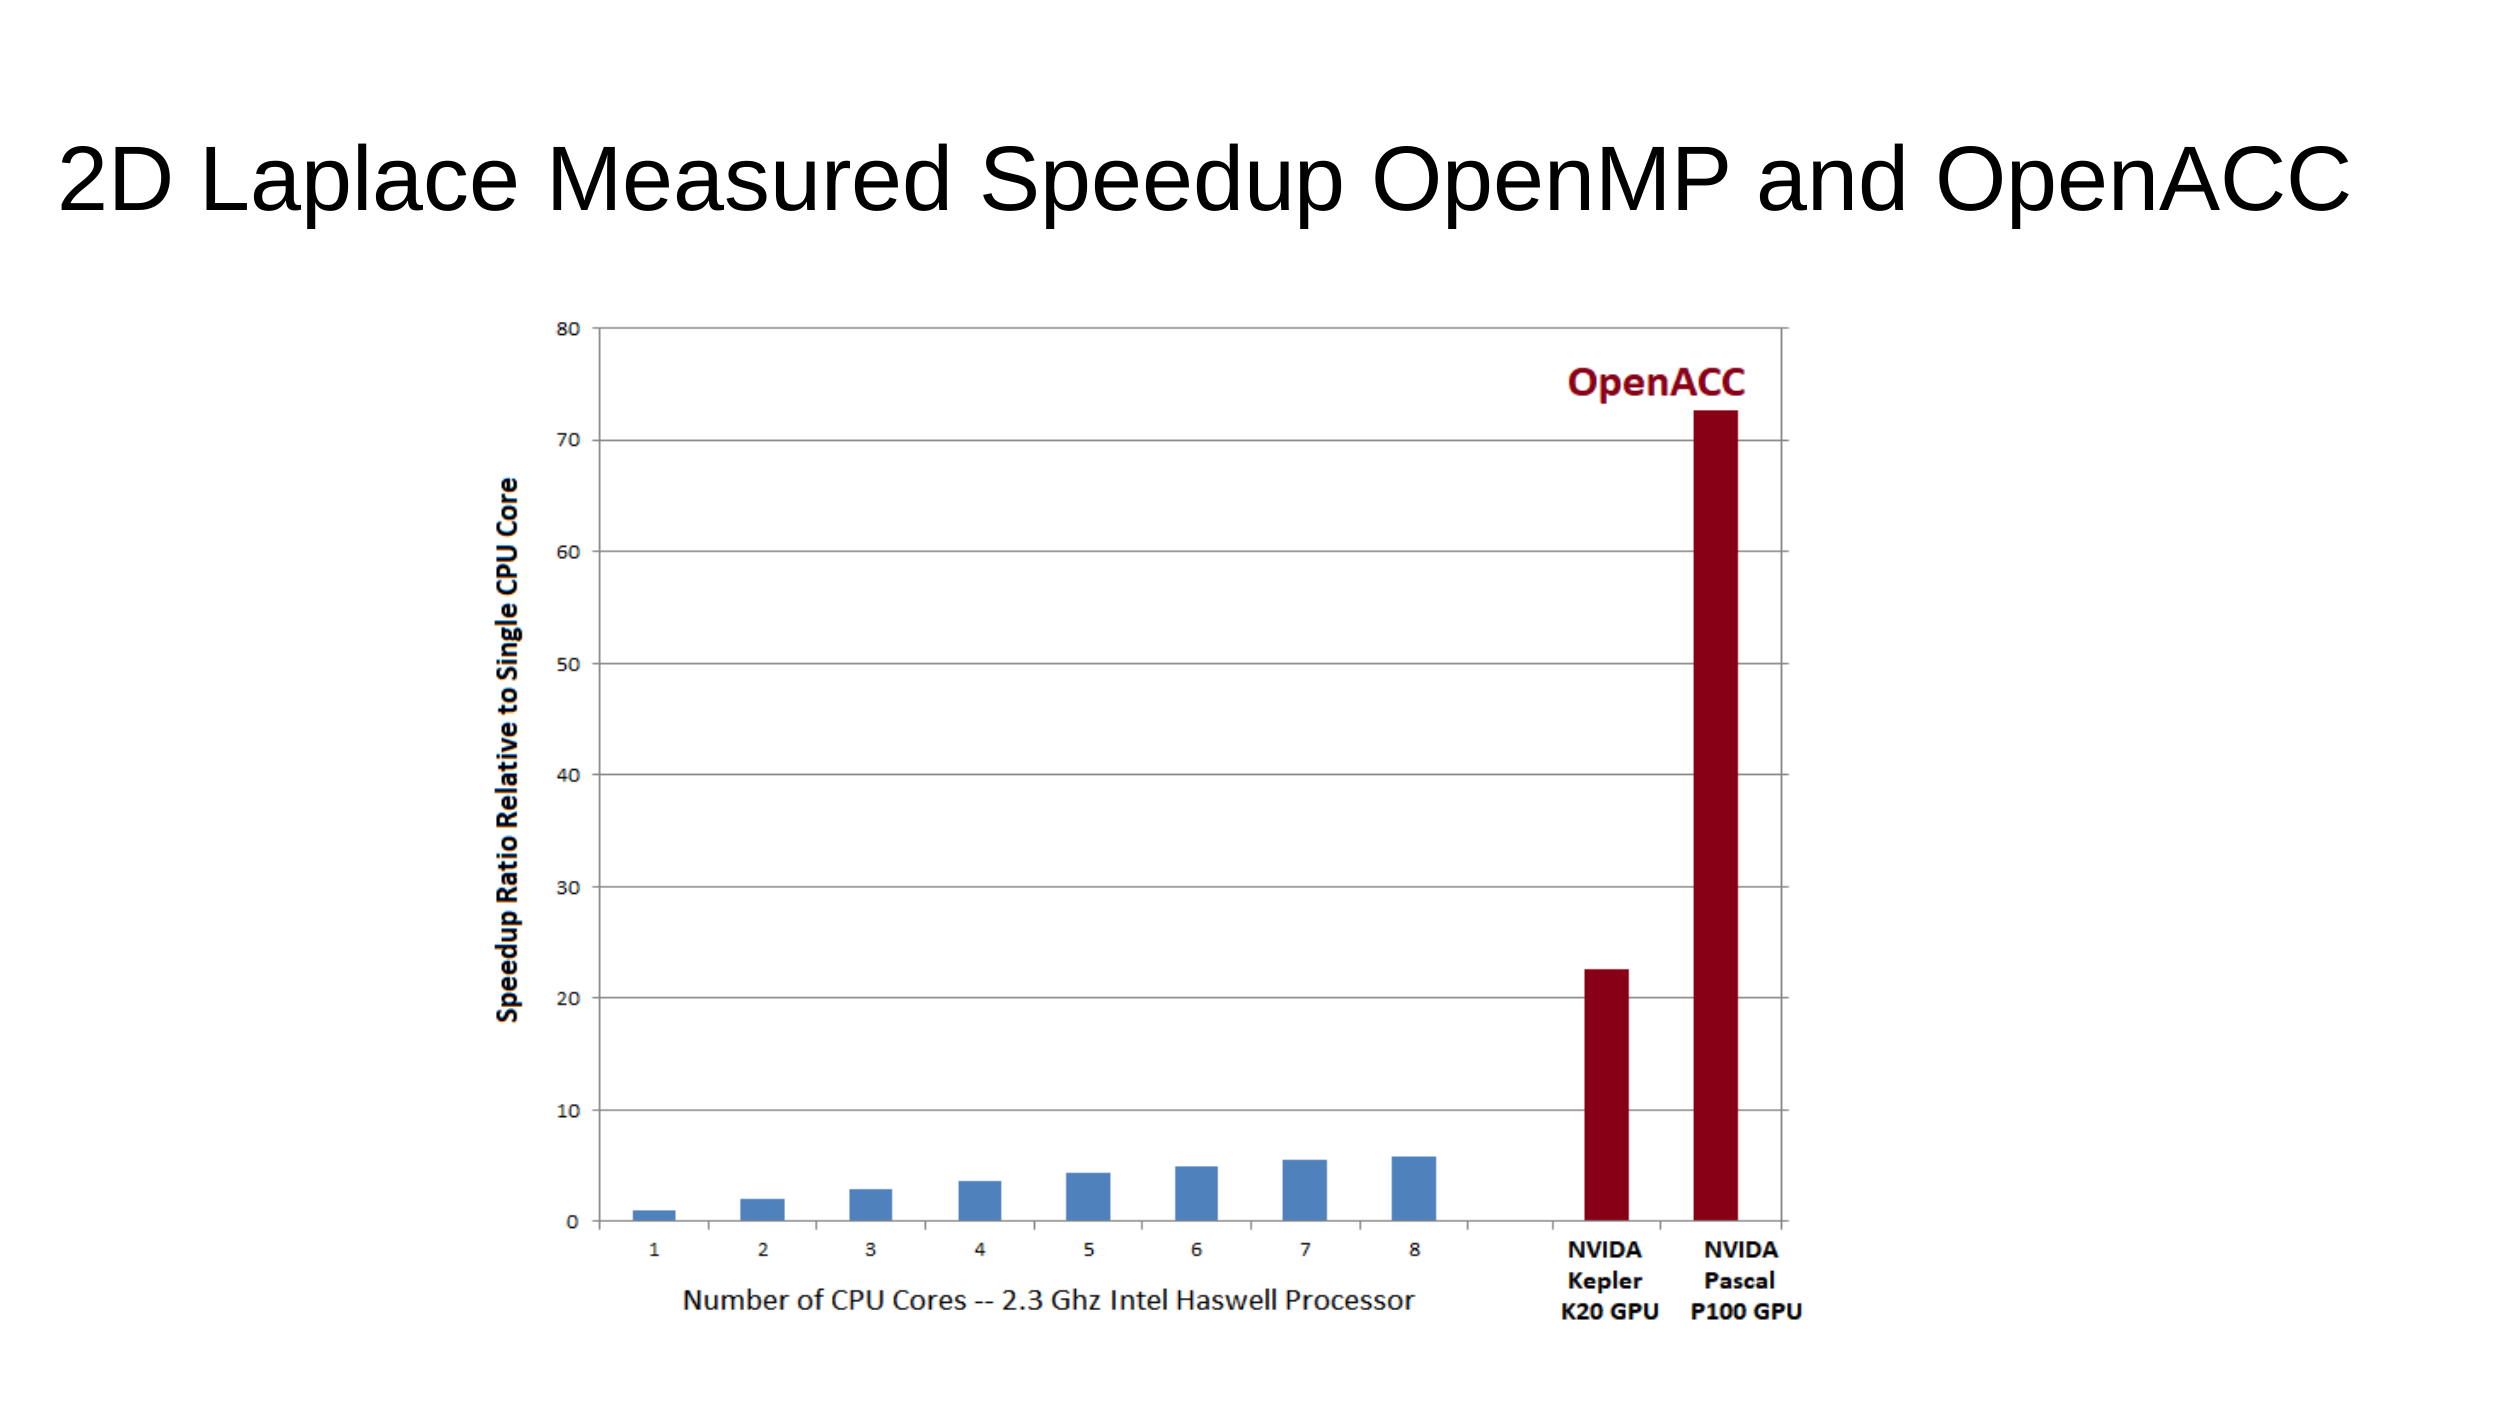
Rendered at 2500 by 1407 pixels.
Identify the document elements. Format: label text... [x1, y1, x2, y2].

picture [212, 290, 2163, 1386]
title 2D Laplace Measured Speedup OpenMP and OpenACC [37, 56, 2375, 291]
